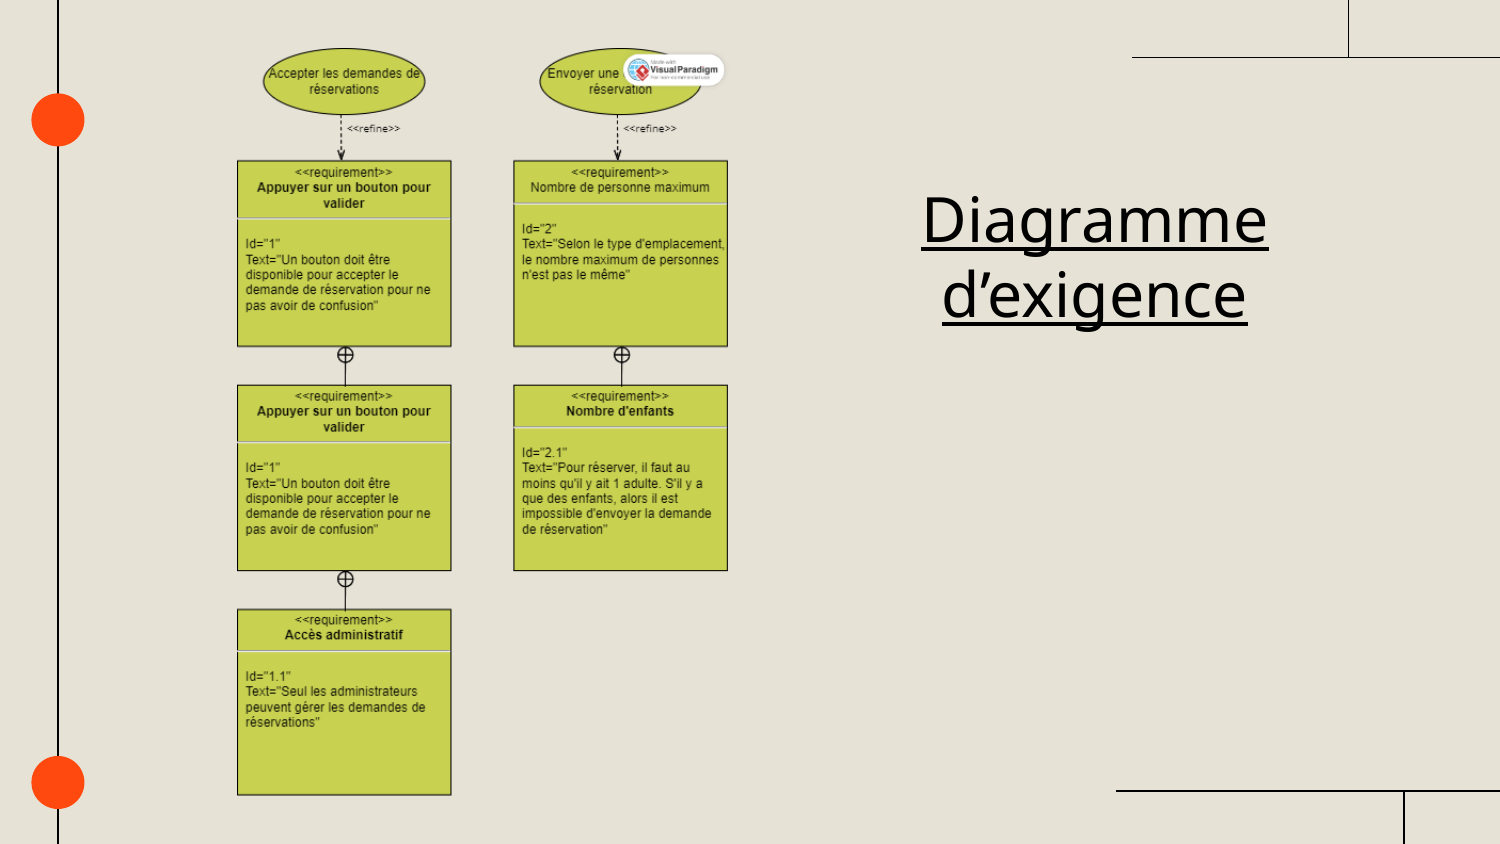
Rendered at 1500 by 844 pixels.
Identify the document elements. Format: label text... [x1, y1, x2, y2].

picture [236, 47, 729, 796]
title Diagramme d’exigence [809, 164, 1381, 366]
